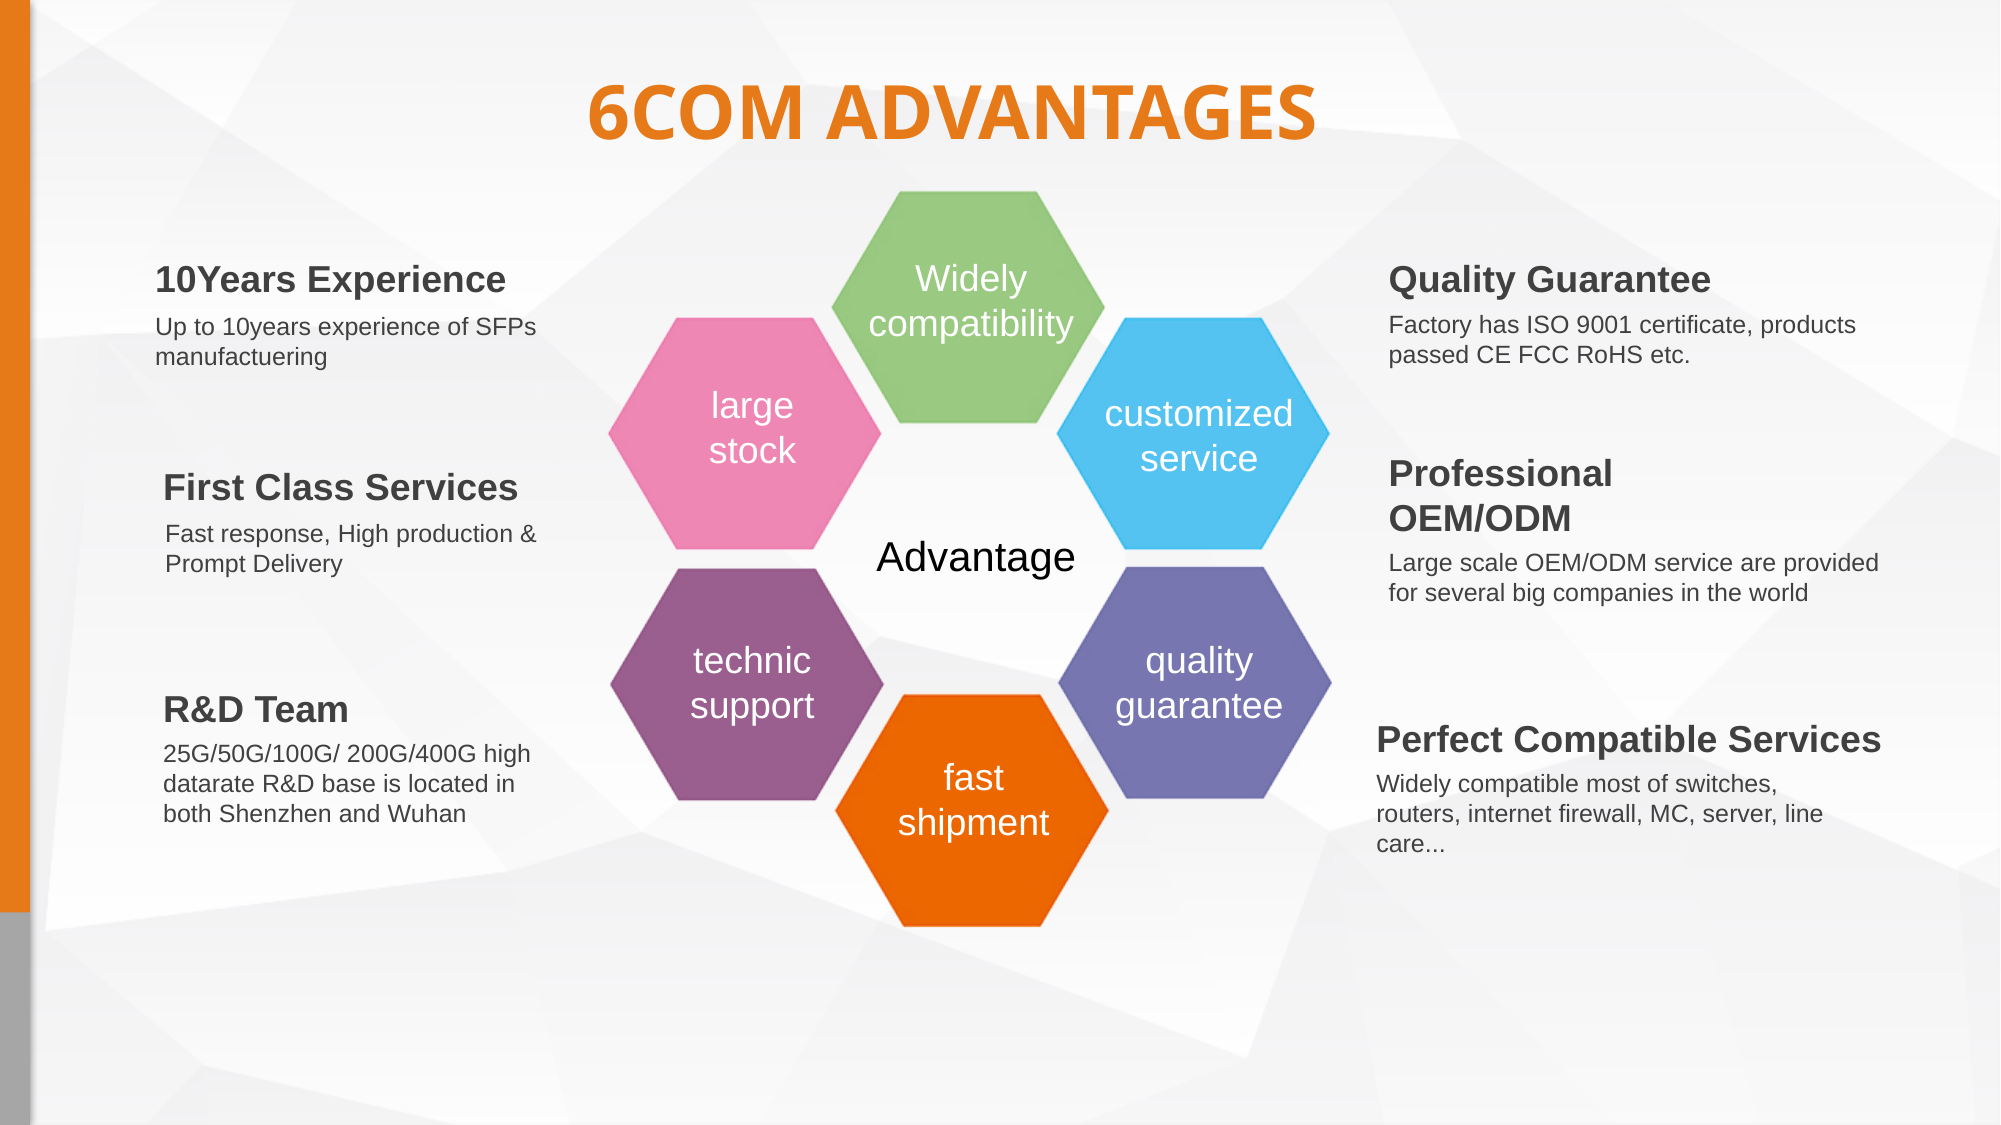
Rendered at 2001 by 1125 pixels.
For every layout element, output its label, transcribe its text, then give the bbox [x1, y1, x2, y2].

text_box Professional OEM/ODM [1373, 442, 1812, 539]
text_box Quality Guarantee [1373, 247, 1922, 308]
text_box Up to 10years experience of SFPs manufactuering [140, 302, 591, 378]
text_box Large scale OEM/ODM service are provided for several big companies in the world [1373, 539, 1900, 614]
text_box R&D Team [148, 677, 548, 730]
text_box Fast response, High production & Prompt Delivery [150, 510, 601, 585]
picture [30, 0, 2001, 1125]
text_box Perfect Compatible Services [1361, 707, 1942, 768]
text_box Widely compatible most of switches, routers, internet firewall, MC, server, line care... [1361, 760, 1871, 866]
text_box 10Years Experience [140, 247, 594, 308]
text_box Factory has ISO 9001 certificate, products passed CE FCC RoHS etc. [1373, 301, 1891, 377]
text_box First Class Services [148, 455, 562, 515]
title 6COM ADVANTAGES [90, 67, 1816, 161]
text_box 25G/50G/100G/ 200G/400G high datarate R&D base is located in both Shenzhen and Wuhan [148, 730, 562, 835]
